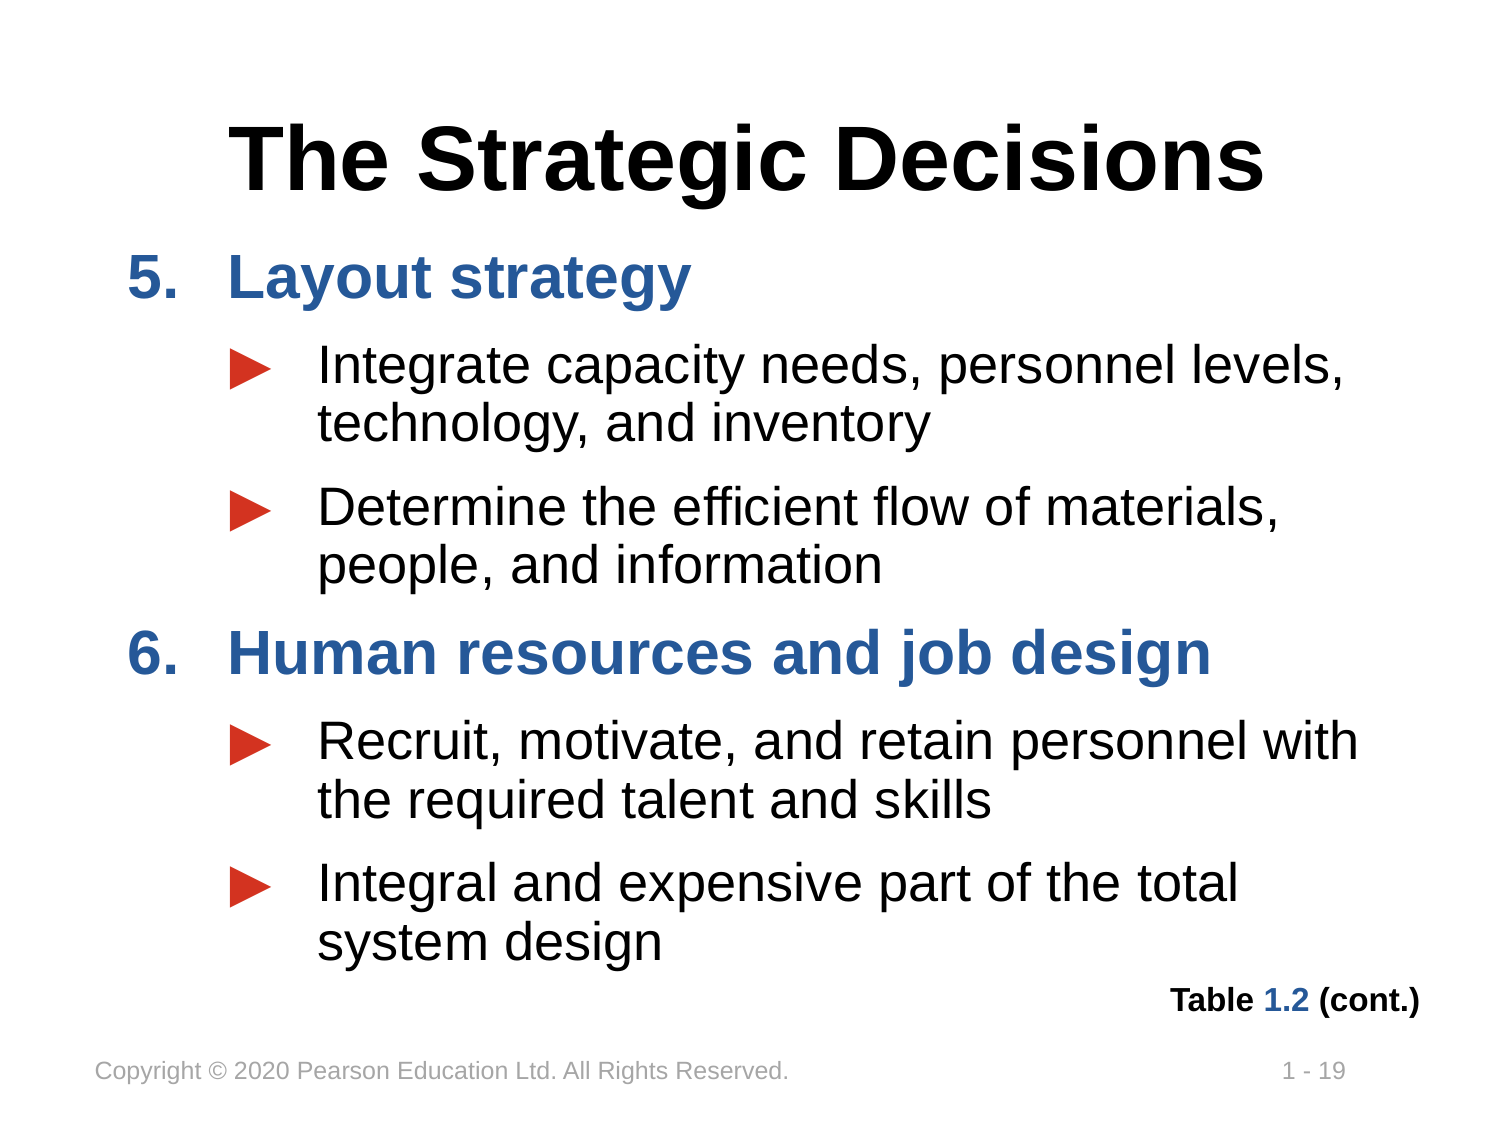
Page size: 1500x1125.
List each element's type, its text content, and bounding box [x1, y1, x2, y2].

text_box Table 1.2 (cont.) [1155, 971, 1436, 1026]
title The Strategic Decisions [110, 91, 1386, 216]
list Layout strategy Integrate capacity needs, personnel levels, technology, and inventory Determine the efficient flow of materials, people, and information Human resources and job design Recruit, motivate, and retain personnel with the required talent and skills Integral and expensive part of the total system design [112, 236, 1388, 999]
